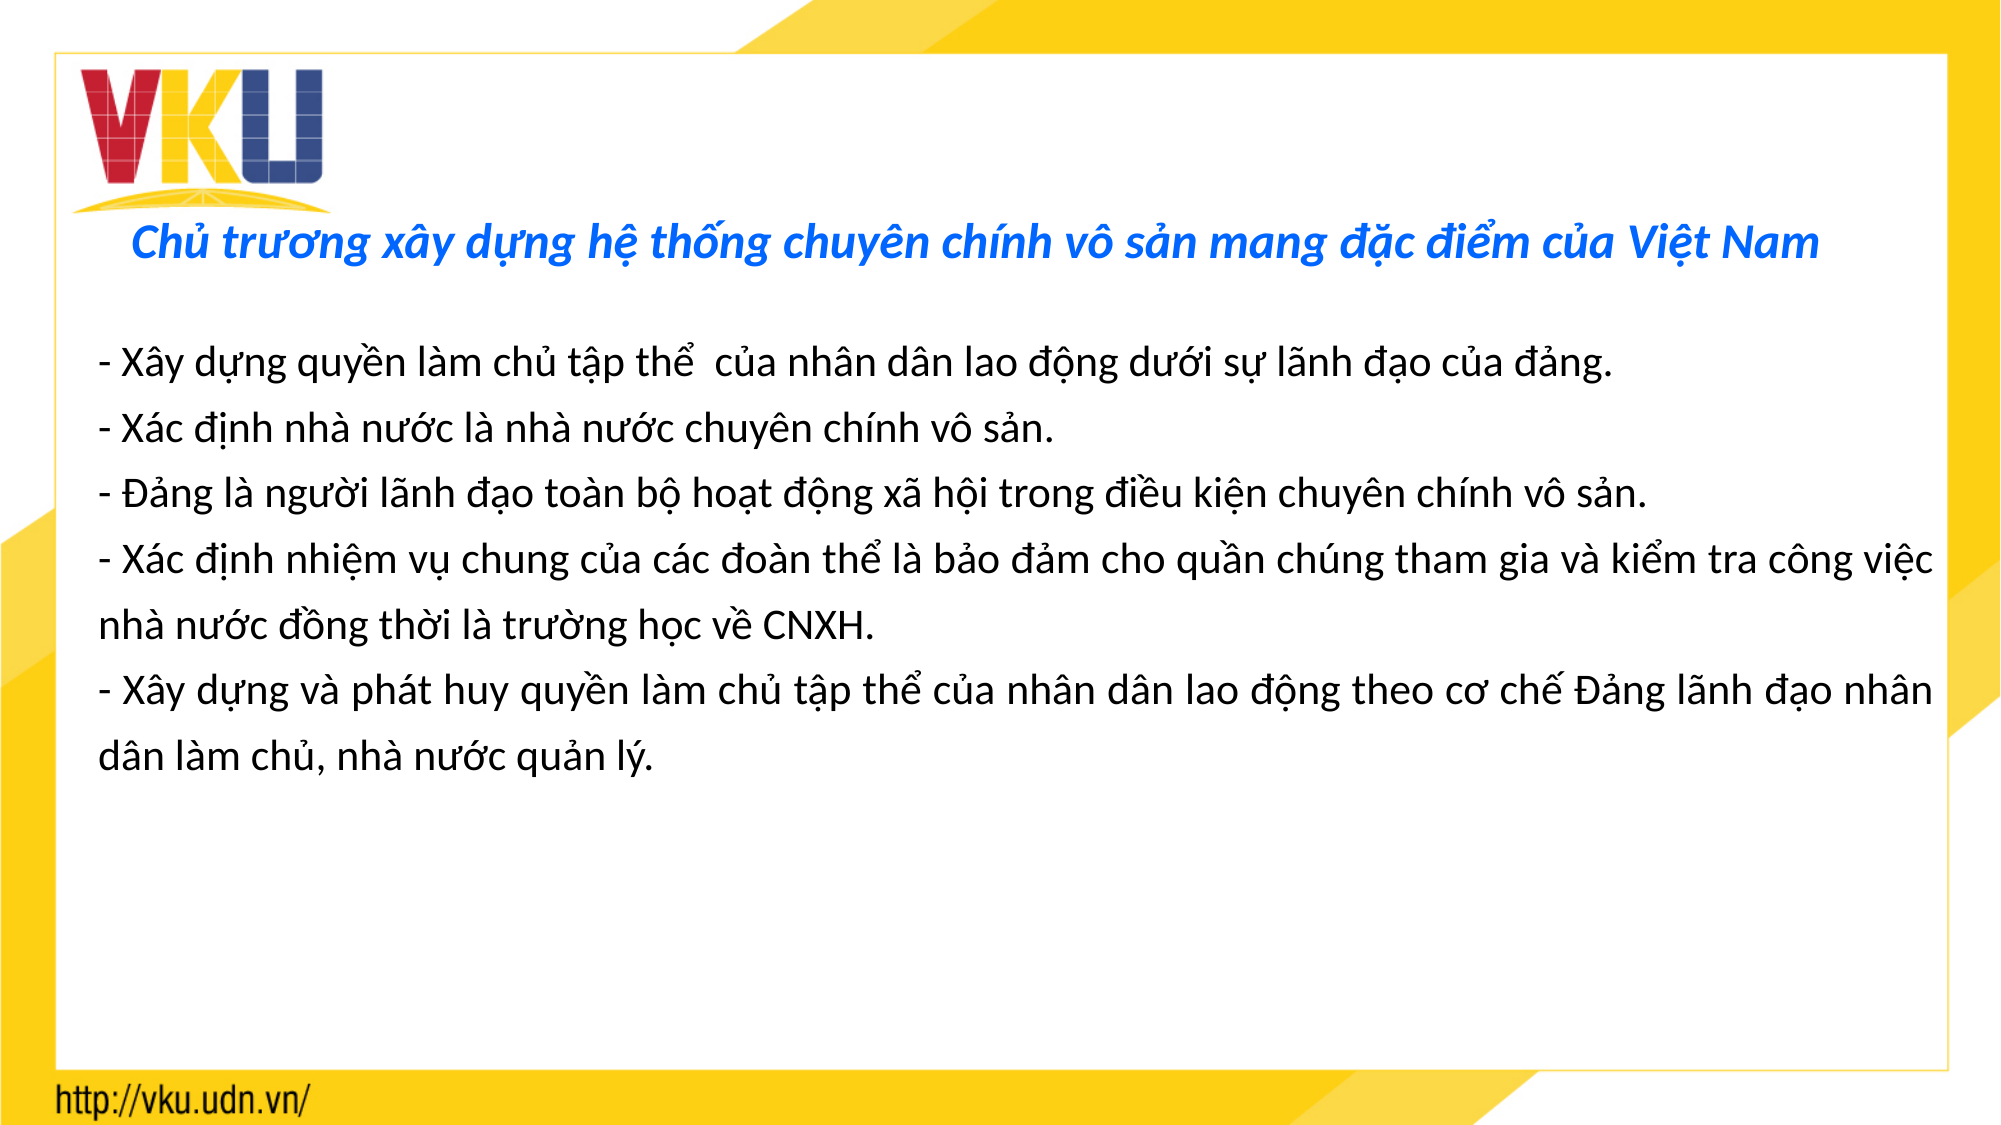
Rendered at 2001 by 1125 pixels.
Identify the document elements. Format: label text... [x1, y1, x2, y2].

picture [0, 0, 2001, 1125]
text_box Chủ trương xây dựng hệ thống chuyên chính vô sản mang đặc điểm của Việt Nam [116, 200, 1917, 276]
text_box - Xây dựng quyền làm chủ tập thể của nhân dân lao động dưới sự lãnh đạo của đảng. - Xác định nhà nước là nhà nước chuyên chính vô sản. - Đảng là người lãnh đạo toàn bộ hoạt động xã hội trong điều kiện chuyên chính vô sản. - Xác định nhiệm vụ chung của các đoàn thể là bảo đảm cho quần chúng tham gia và kiểm tra công việc nhà nước đồng thời là trường học về CNXH. - Xây dựng và phát huy quyền làm chủ tập thể của nhân dân lao động theo cơ chế Đảng lãnh đạo nhân dân làm chủ, nhà nước quản lý. [83, 312, 1950, 787]
